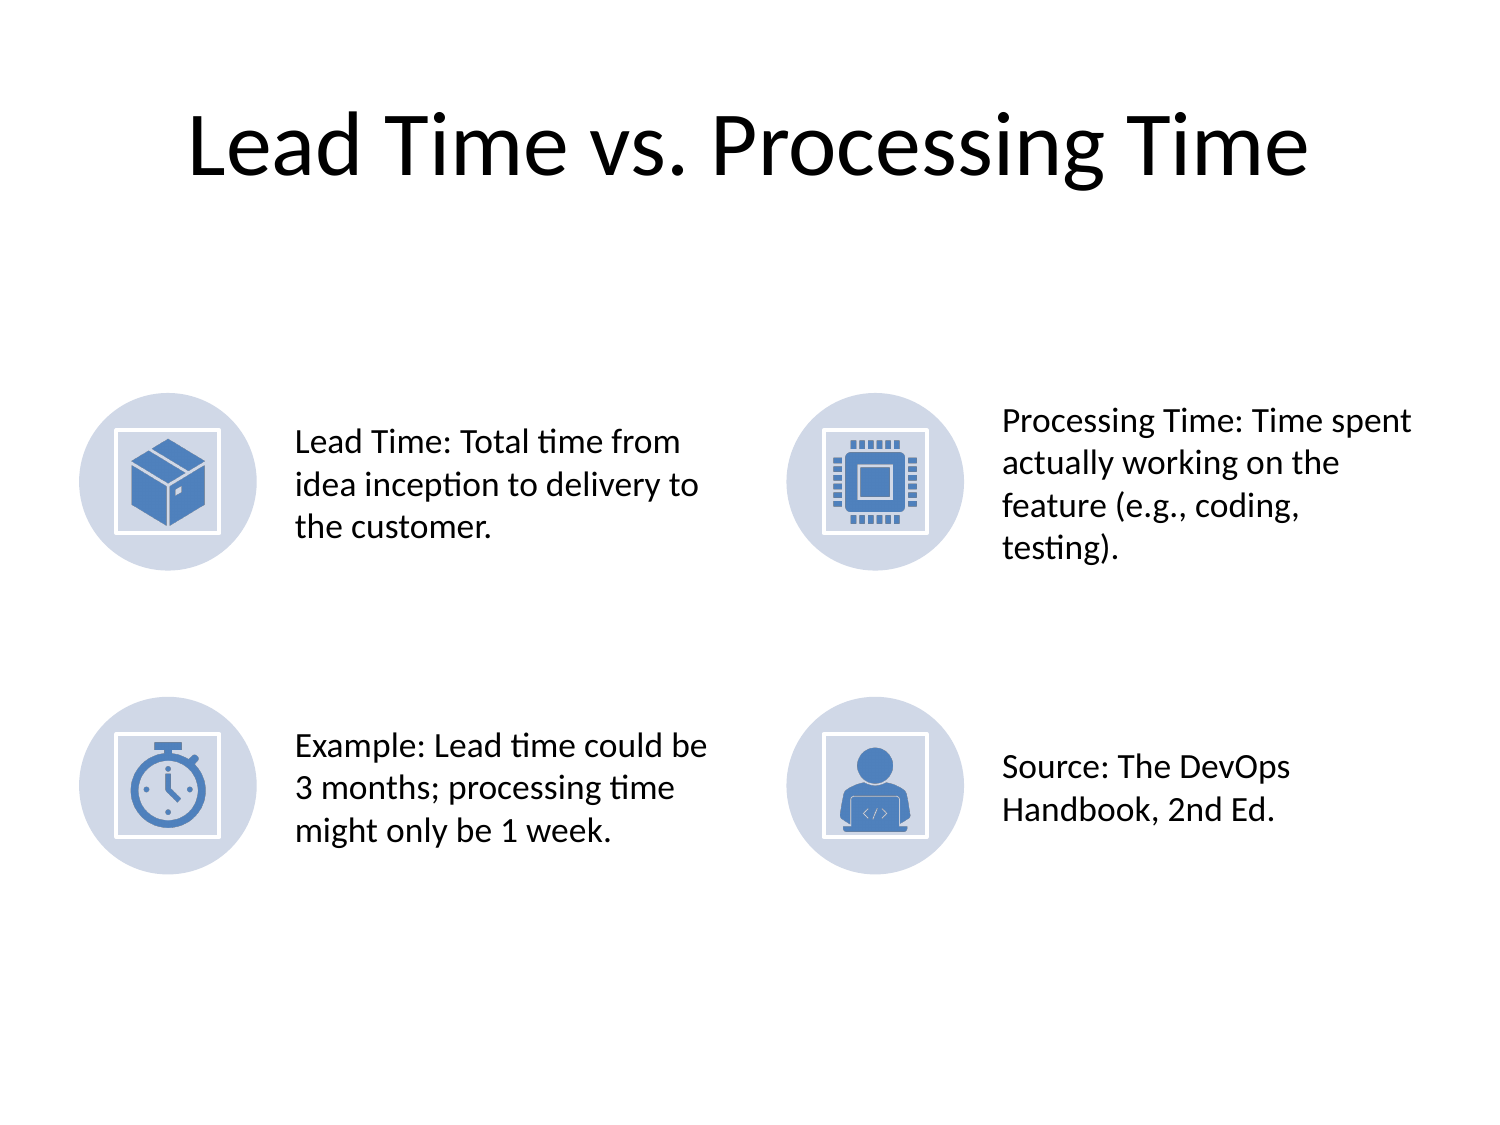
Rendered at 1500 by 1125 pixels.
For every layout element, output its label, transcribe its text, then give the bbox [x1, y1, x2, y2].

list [74, 262, 1426, 1006]
title Lead Time vs. Processing Time [75, 45, 1425, 233]
